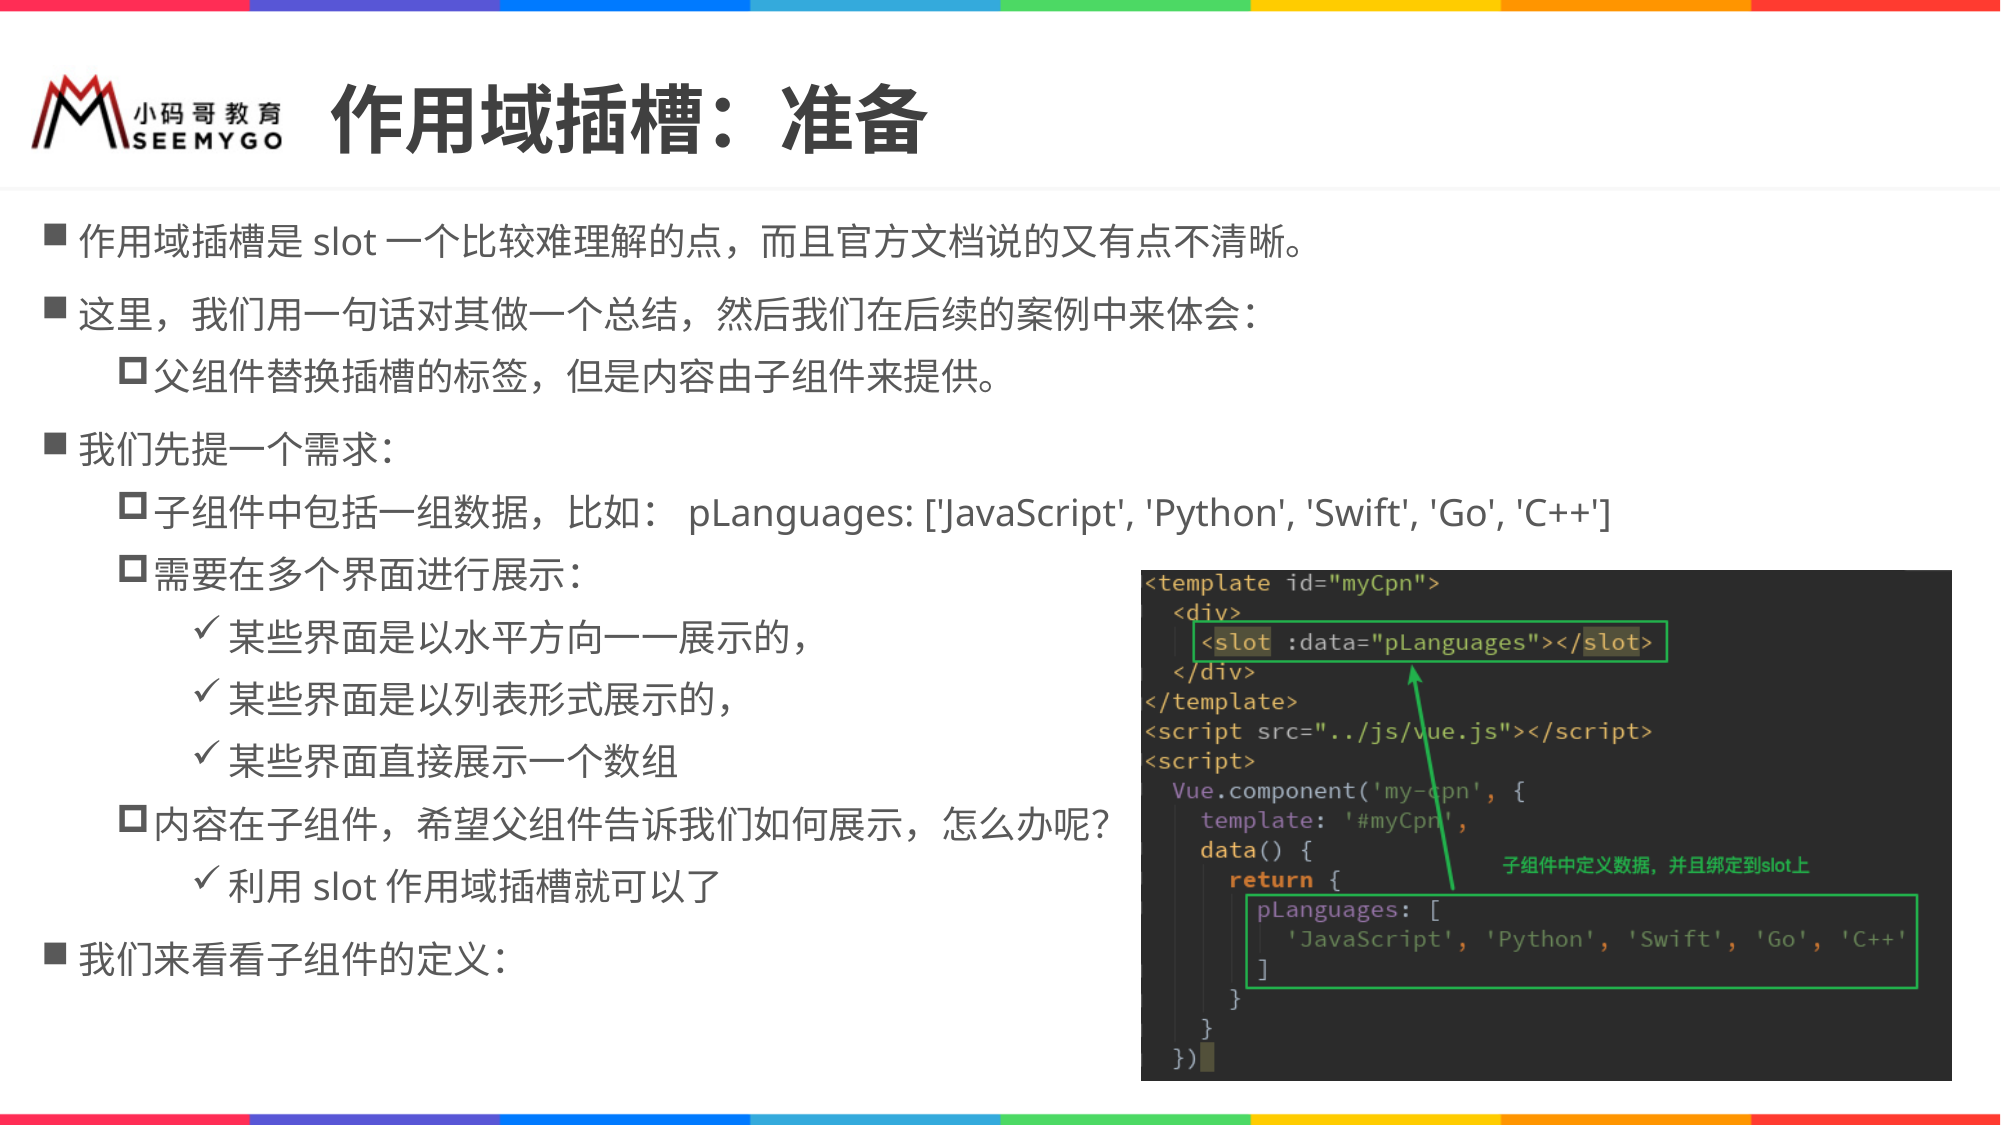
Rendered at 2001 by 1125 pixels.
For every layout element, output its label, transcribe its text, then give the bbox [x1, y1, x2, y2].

title 作用域插槽：准备 [314, 64, 1968, 182]
picture [0, 0, 2001, 1125]
list 作用域插槽是slot一个比较难理解的点，而且官方文档说的又有点不清晰。 这里，我们用一句话对其做一个总结，然后我们在后续的案例中来体会： 父组件替换插槽的标签，但是内容由子组件来提供。 我们先提一个需求： 子组件中包括一组数据，比如：pLanguages: ['JavaScript', 'Python', 'Swift', 'Go', 'C++'] 需要在多个界面进行展示： 某些界面是以水平方向一一展示的， 某些界面是以列表形式展示的， 某些界面直接展示一个数组 内容在子组件，希望父组件告诉我们如何展示，怎么办呢？ 利用slot作用域插槽就可以了 我们来看看子组件的定义： [26, 203, 1974, 1097]
